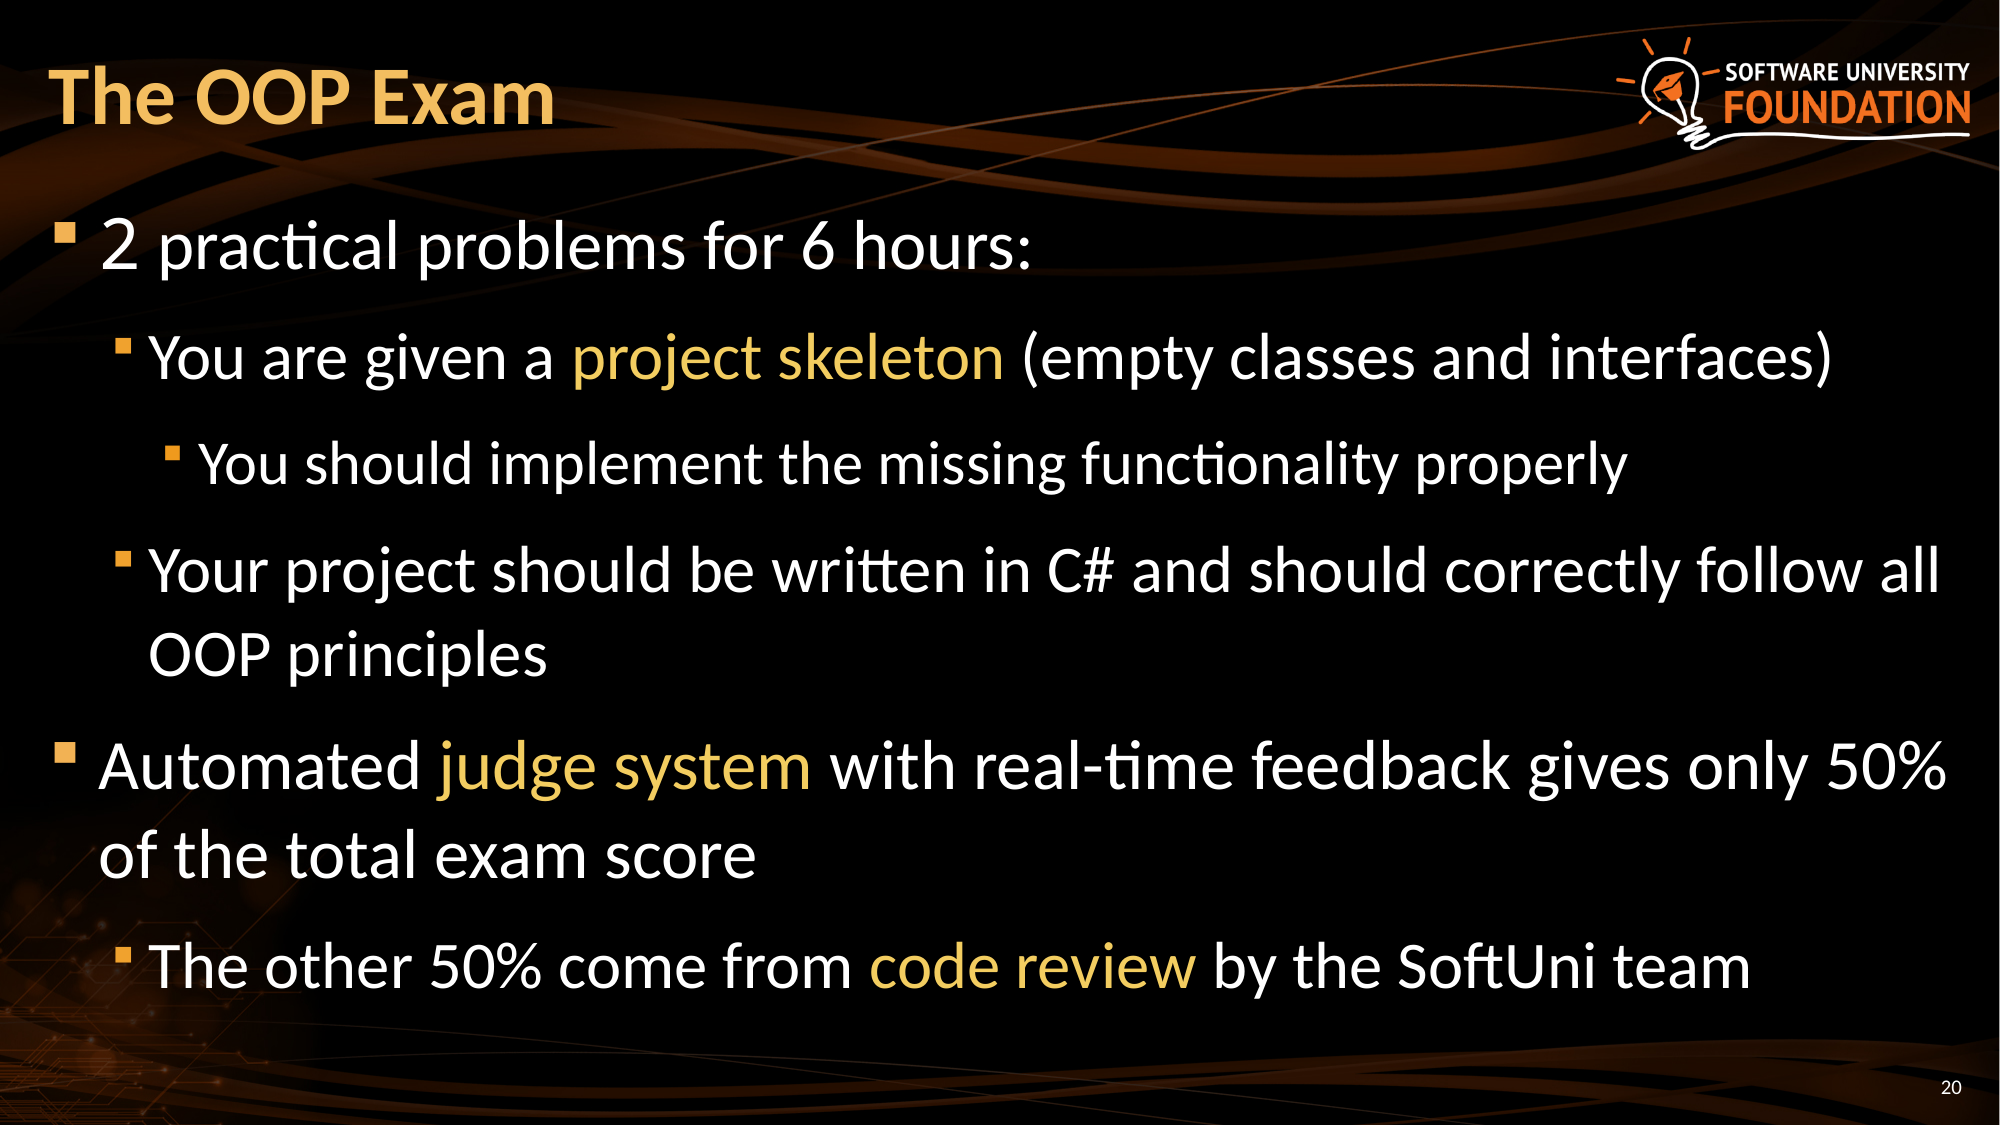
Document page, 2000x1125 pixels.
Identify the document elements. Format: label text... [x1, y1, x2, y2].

title The OOP Exam [30, 6, 1602, 189]
picture [0, 0, 2000, 1125]
list 2 practical problems for 6 hours: You are given a project skeleton (empty classes and interfaces) You should implement the missing functionality properly Your project should be written in C# and should correctly follow all OOP principles Automated judge system with real-time feedback gives only 50% of the total exam score The other 50% come from code review by the SoftUni team [31, 188, 1968, 1103]
